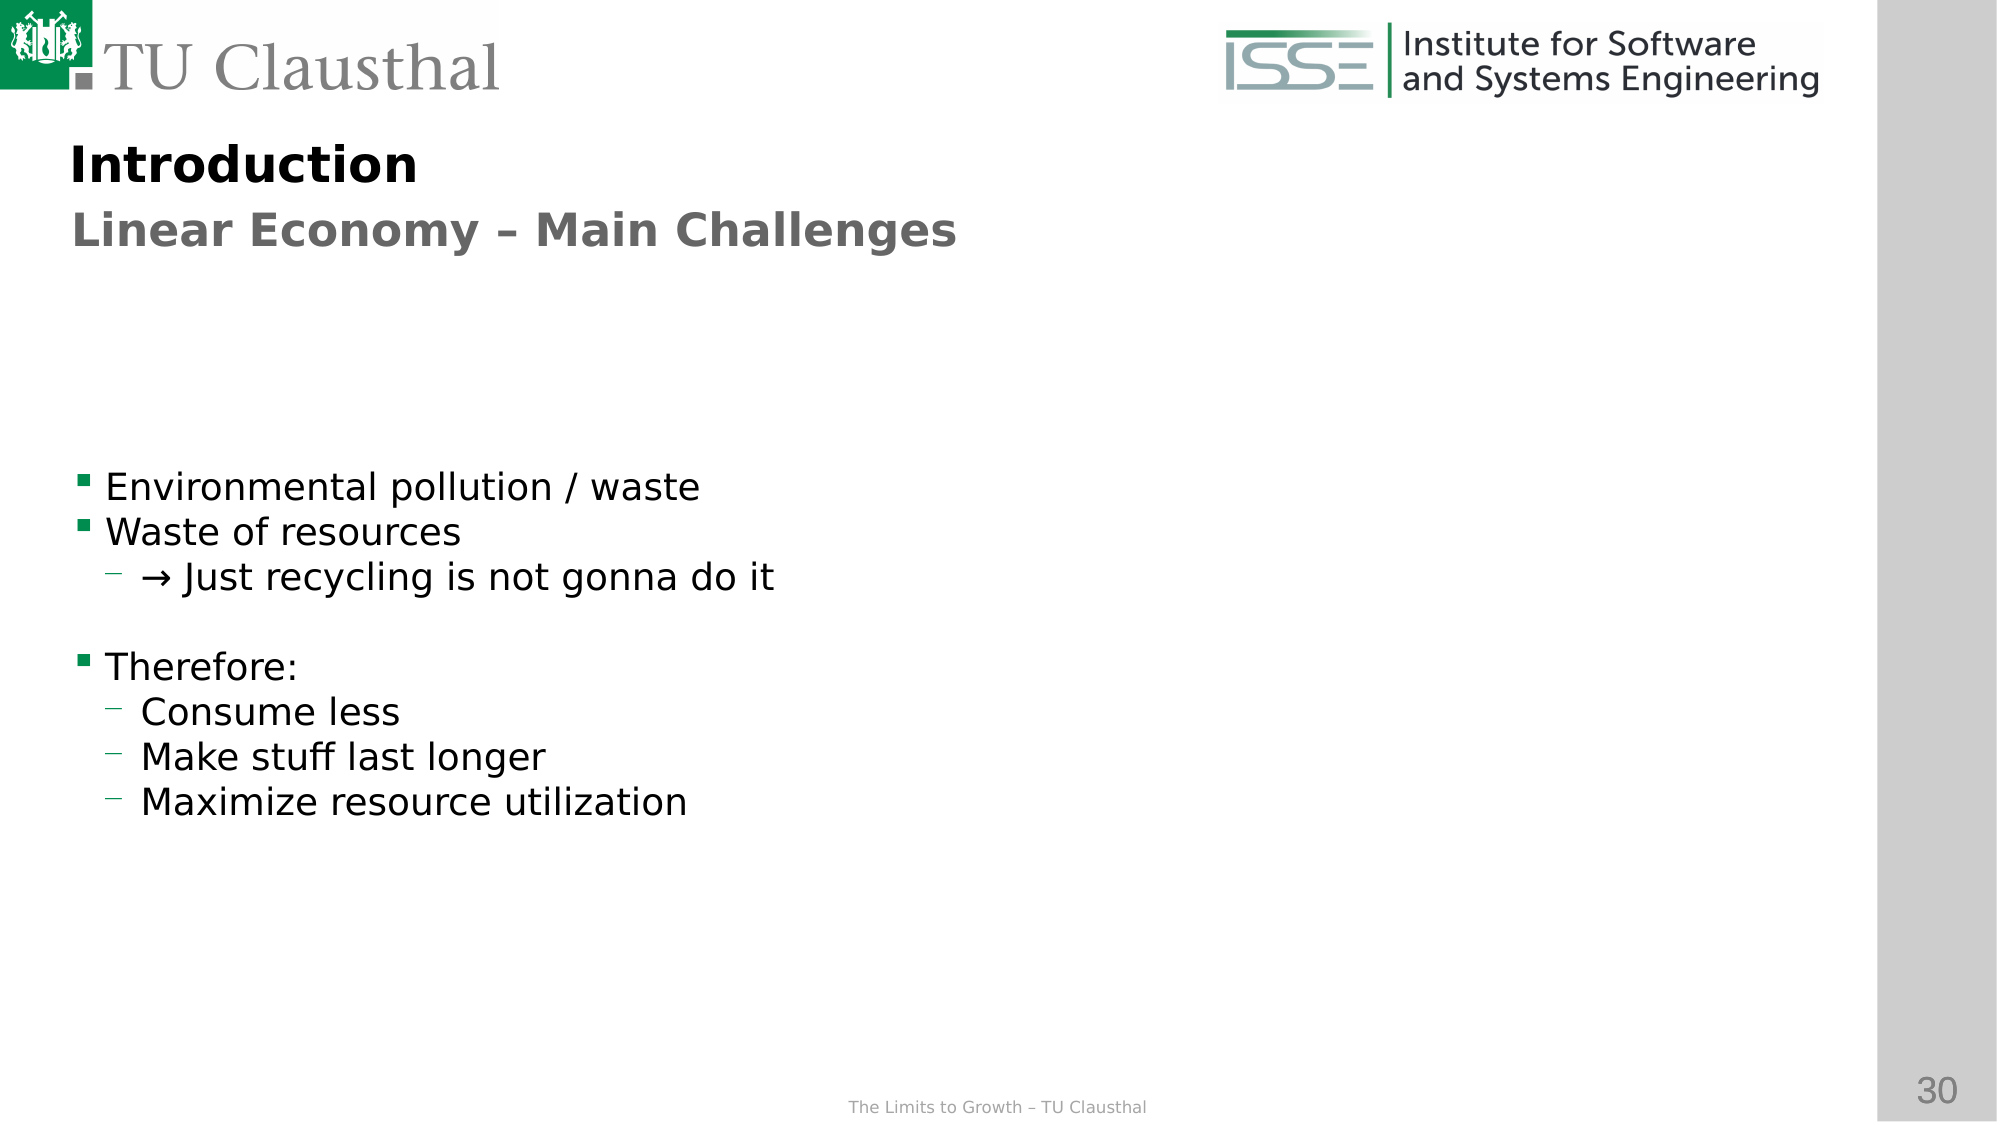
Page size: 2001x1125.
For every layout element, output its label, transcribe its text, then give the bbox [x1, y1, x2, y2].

text_box Environmental pollution / waste Waste of resources → Just recycling is not gonna do it Therefore: Consume less Make stuff last longer Maximize resource utilization [55, 208, 1816, 1032]
text_box Introduction [55, 125, 1816, 205]
picture [1218, 22, 1824, 104]
picture [0, 0, 499, 90]
text_box Linear Economy – Main Challenges [70, 188, 1768, 267]
